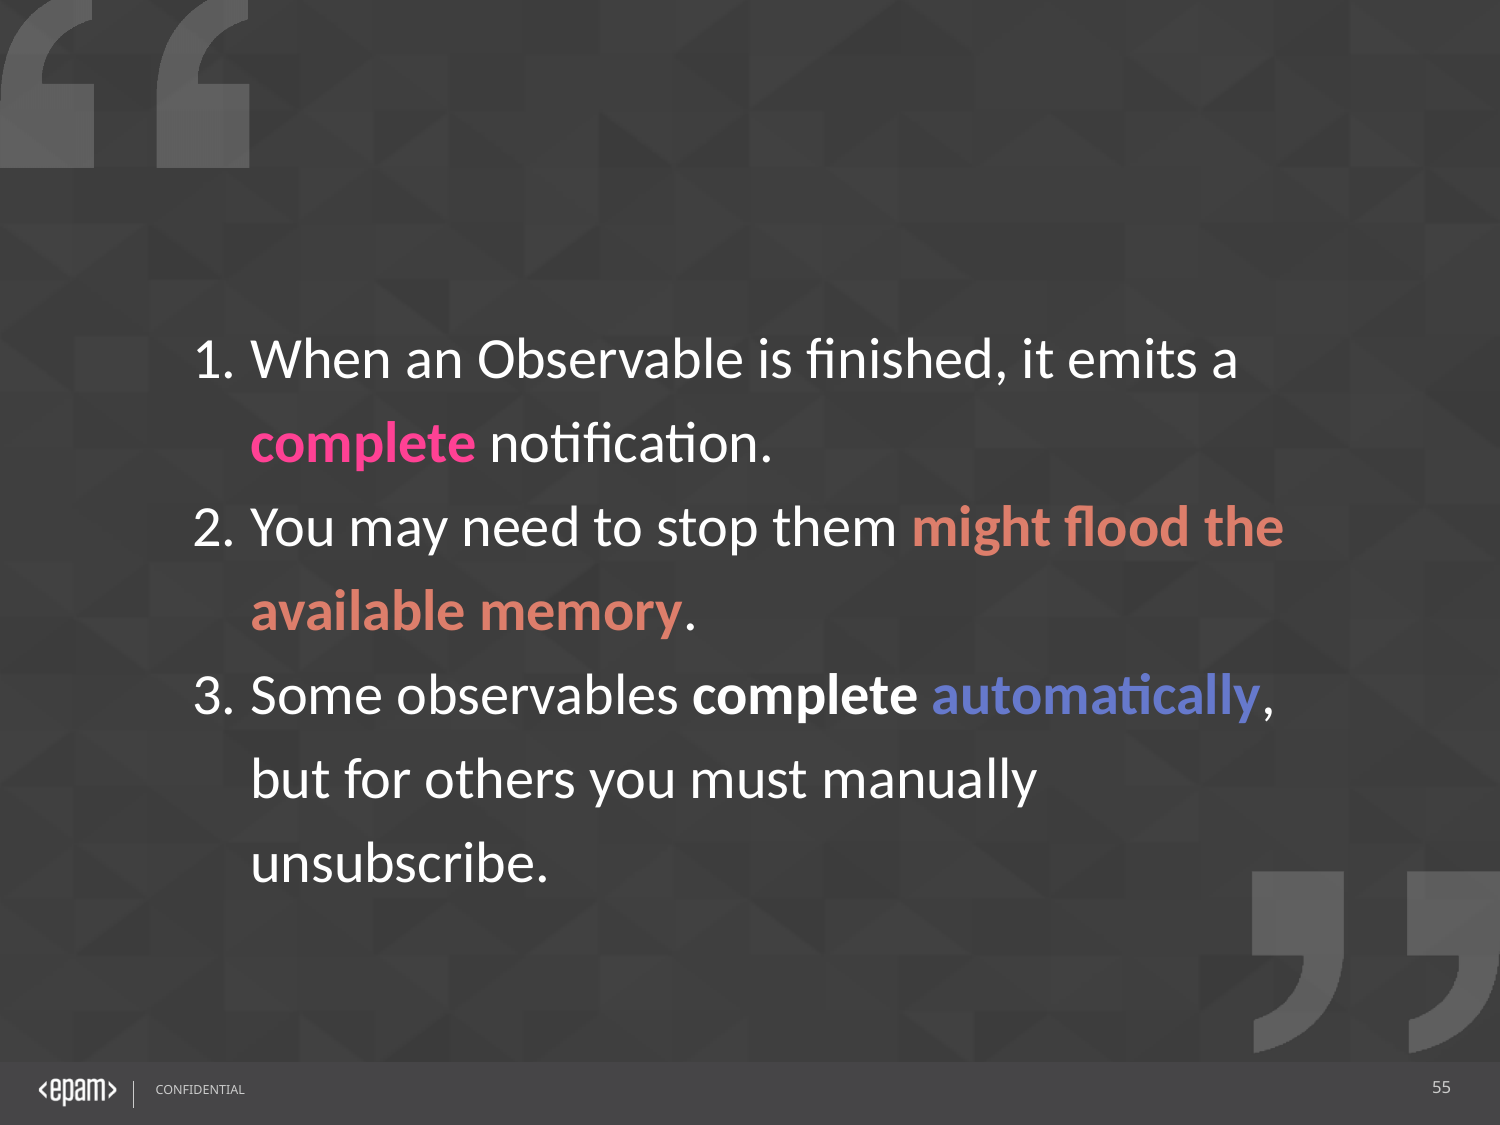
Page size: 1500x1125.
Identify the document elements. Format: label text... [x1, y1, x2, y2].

list When an Observable is finished, it emits a complete notification. You may need to stop them might flood the available memory. Some observables complete automatically, but for others you must manually unsubscribe. [175, 236, 1325, 964]
picture [38, 1078, 117, 1107]
picture [0, 0, 1500, 1062]
